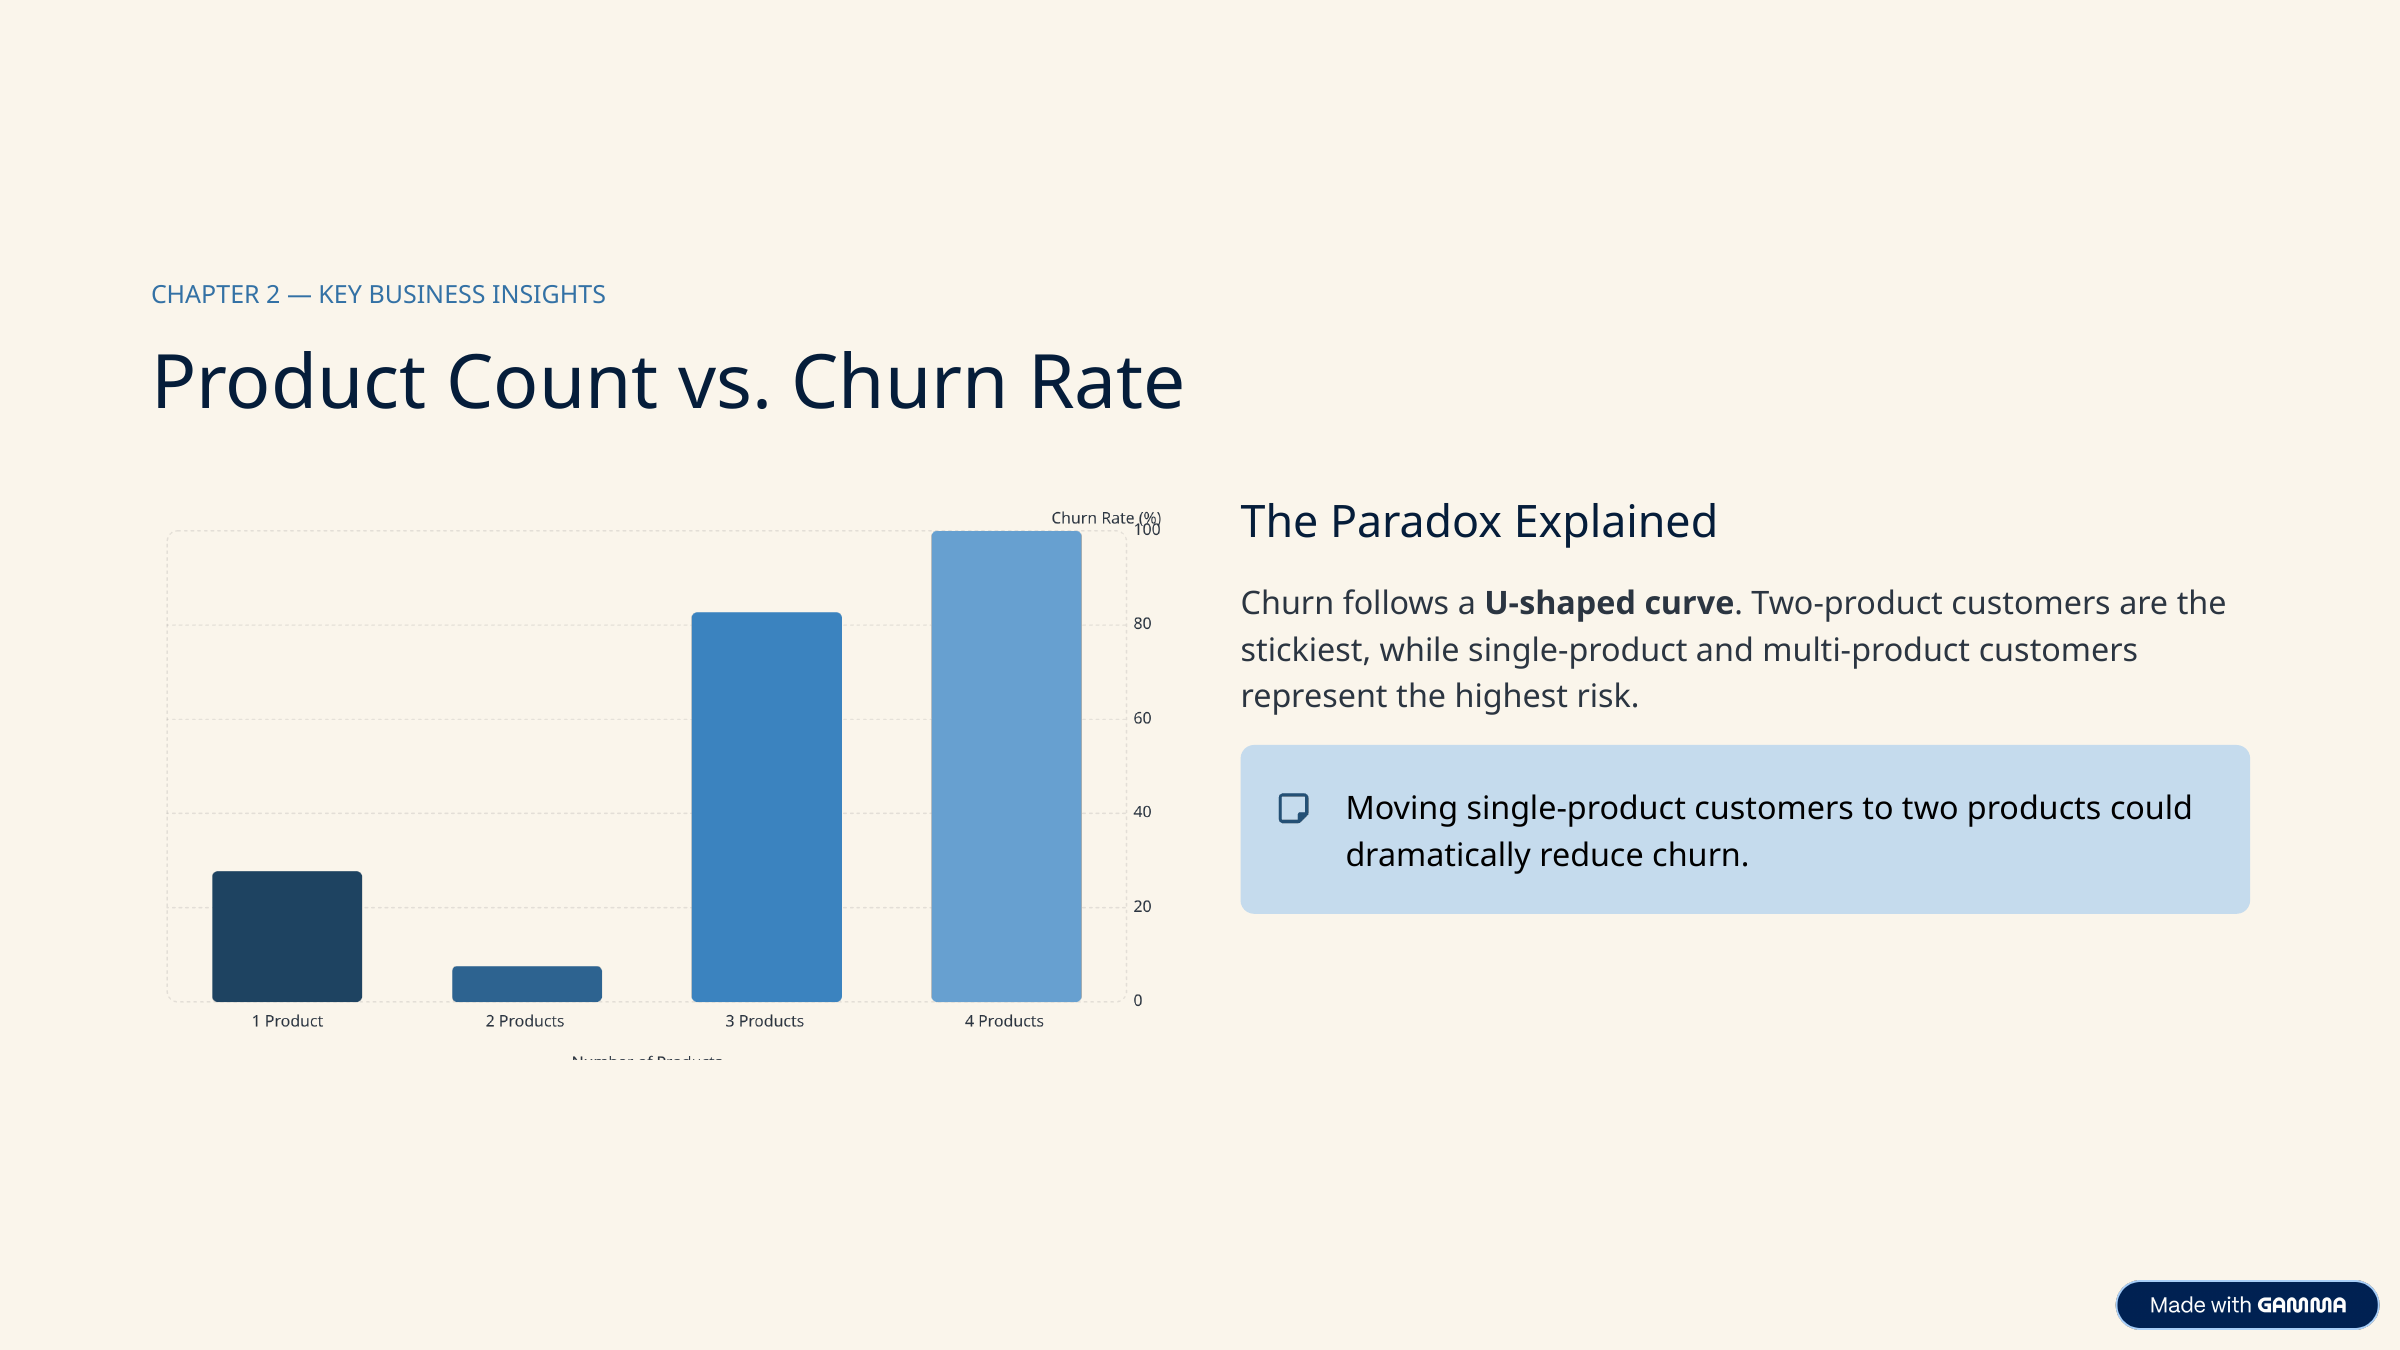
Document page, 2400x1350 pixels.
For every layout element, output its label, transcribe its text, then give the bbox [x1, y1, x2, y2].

text_box Product Count vs. Churn Rate [150, 328, 1217, 424]
picture [1272, 791, 1314, 825]
picture [150, 506, 1161, 1060]
text_box Moving single-product customers to two products could dramatically reduce churn. [1345, 779, 2218, 874]
text_box [1240, 744, 2251, 914]
text_box CHAPTER 2 — KEY BUSINESS INSIGHTS [151, 270, 621, 309]
text_box Churn follows a U-shaped curve. Two-product customers are the stickiest, while single-product and multi-product customers represent the highest risk. [1240, 573, 2251, 715]
text_box The Paradox Explained [1240, 490, 1731, 548]
picture [2106, 1271, 2389, 1339]
